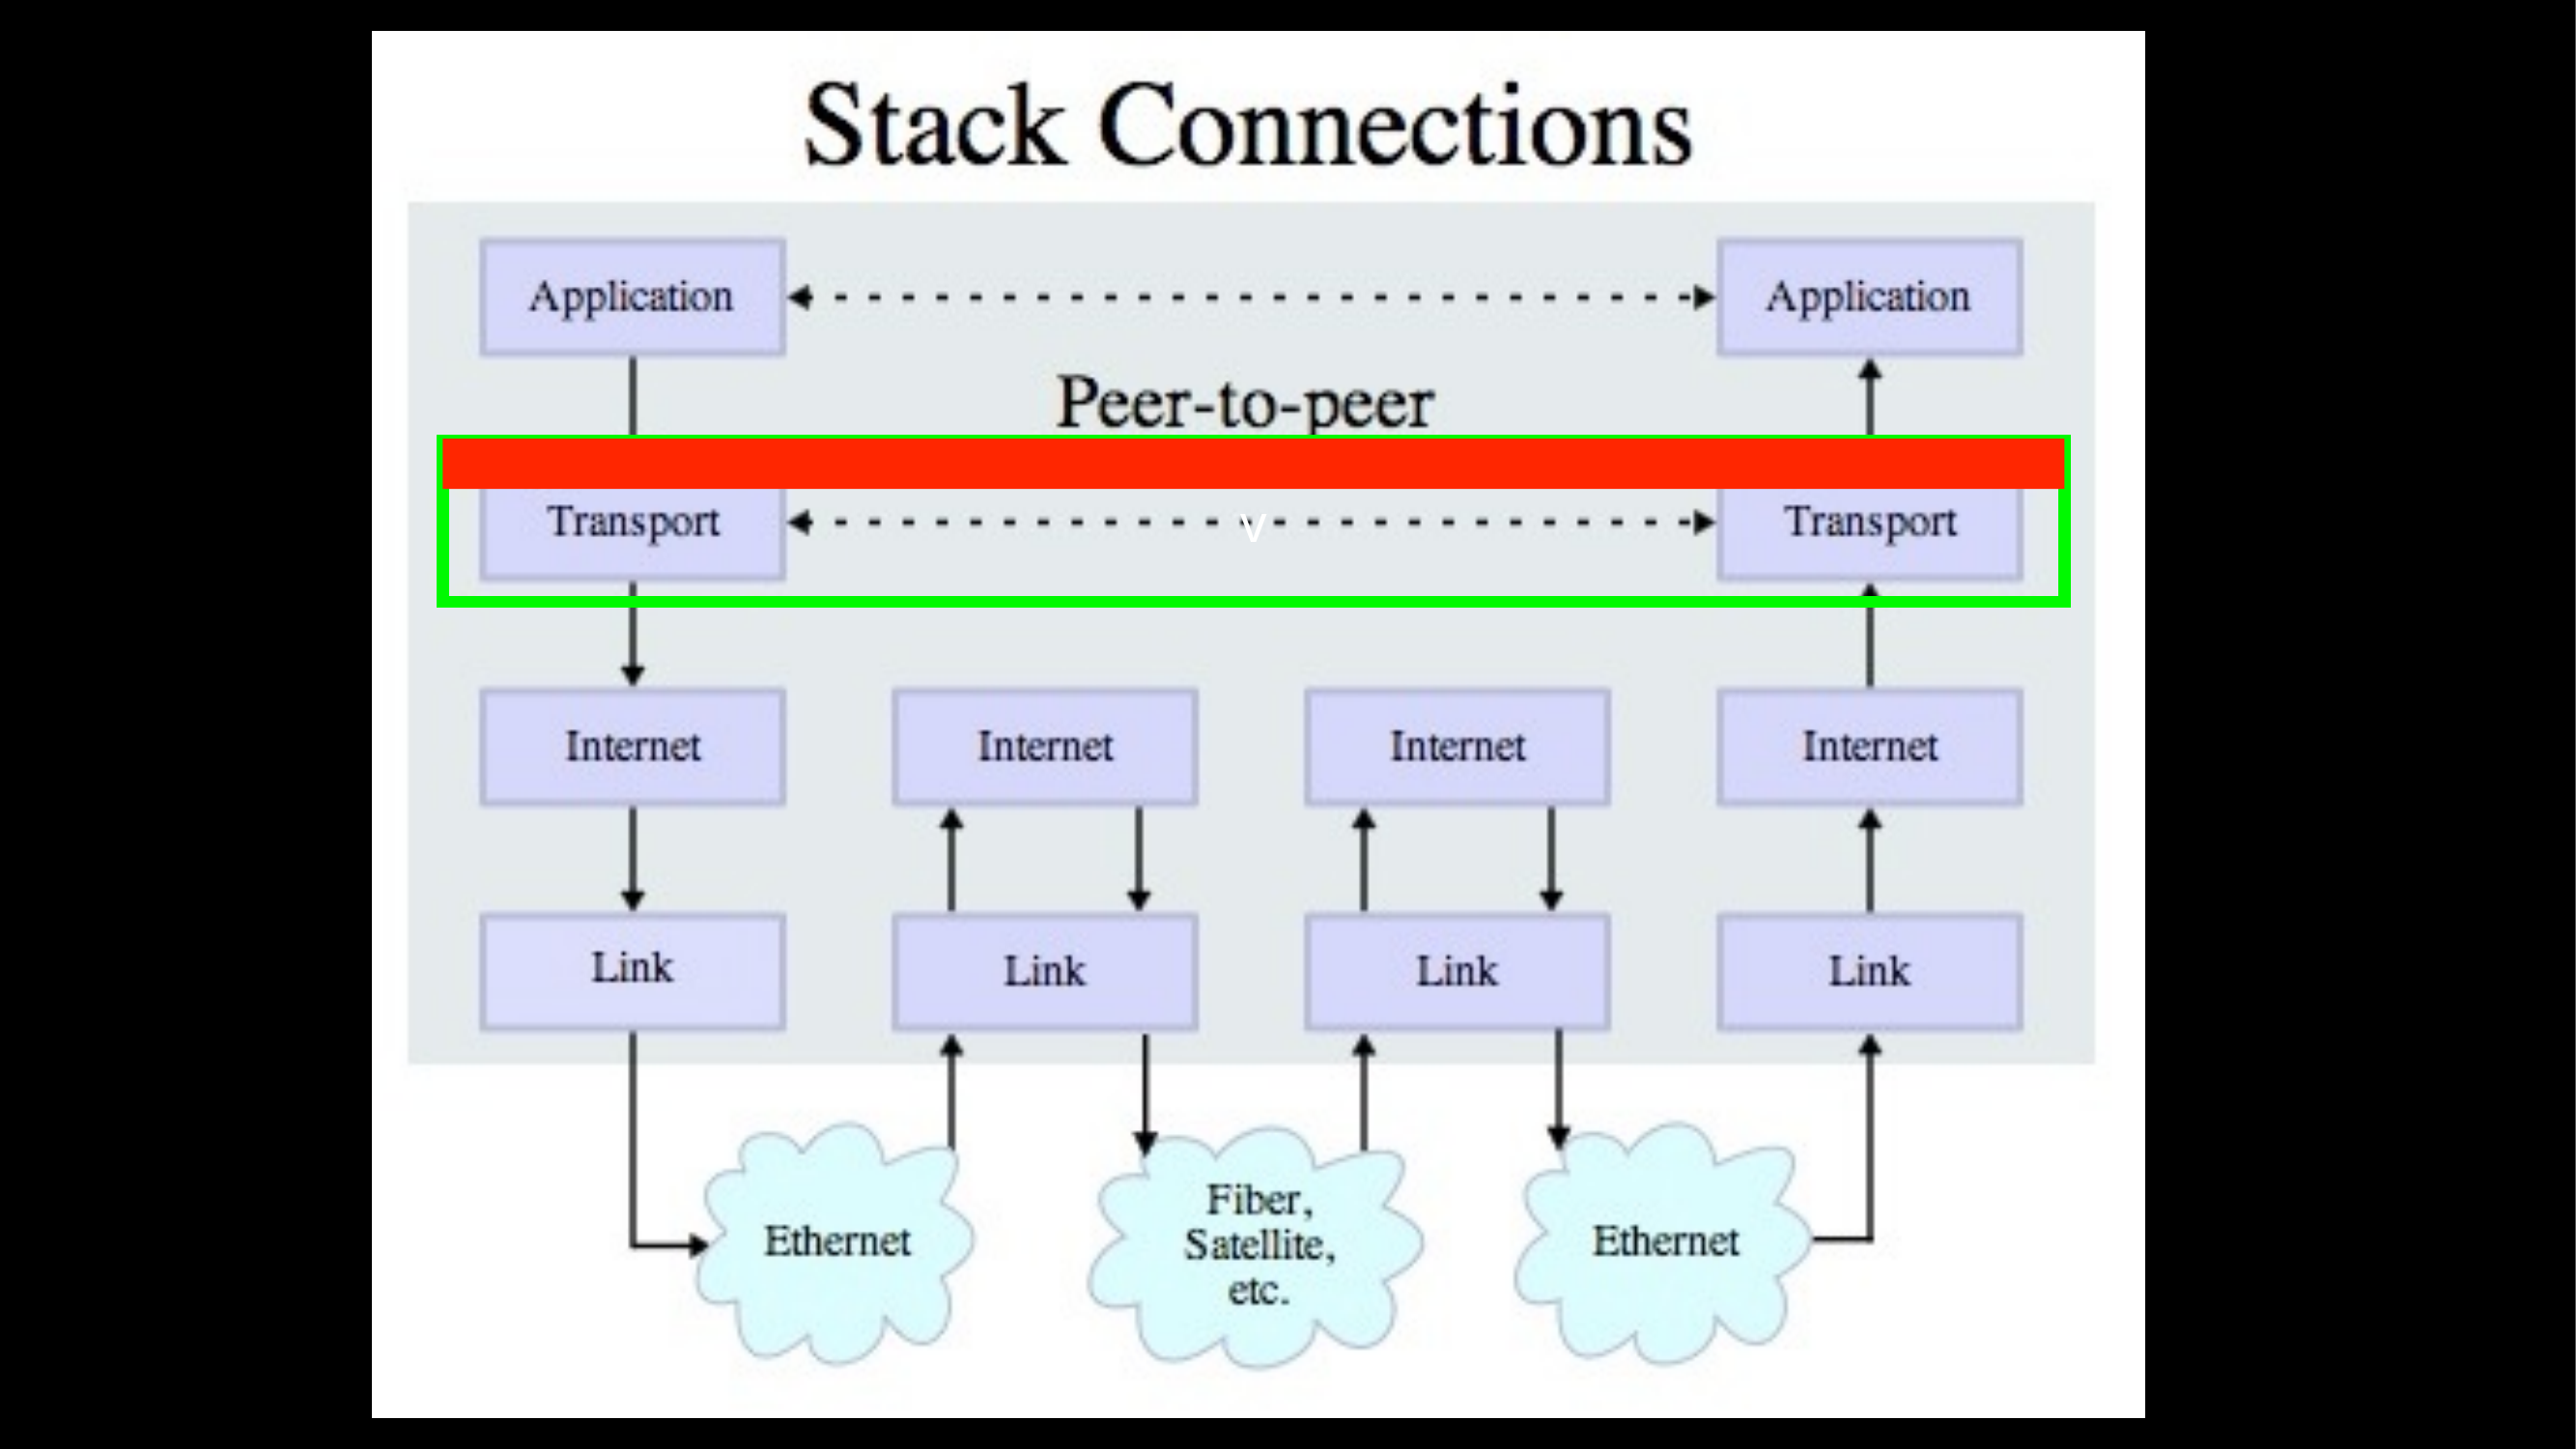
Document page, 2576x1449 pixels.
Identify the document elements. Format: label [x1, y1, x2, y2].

picture [372, 30, 2145, 1419]
text_box [442, 440, 2065, 603]
